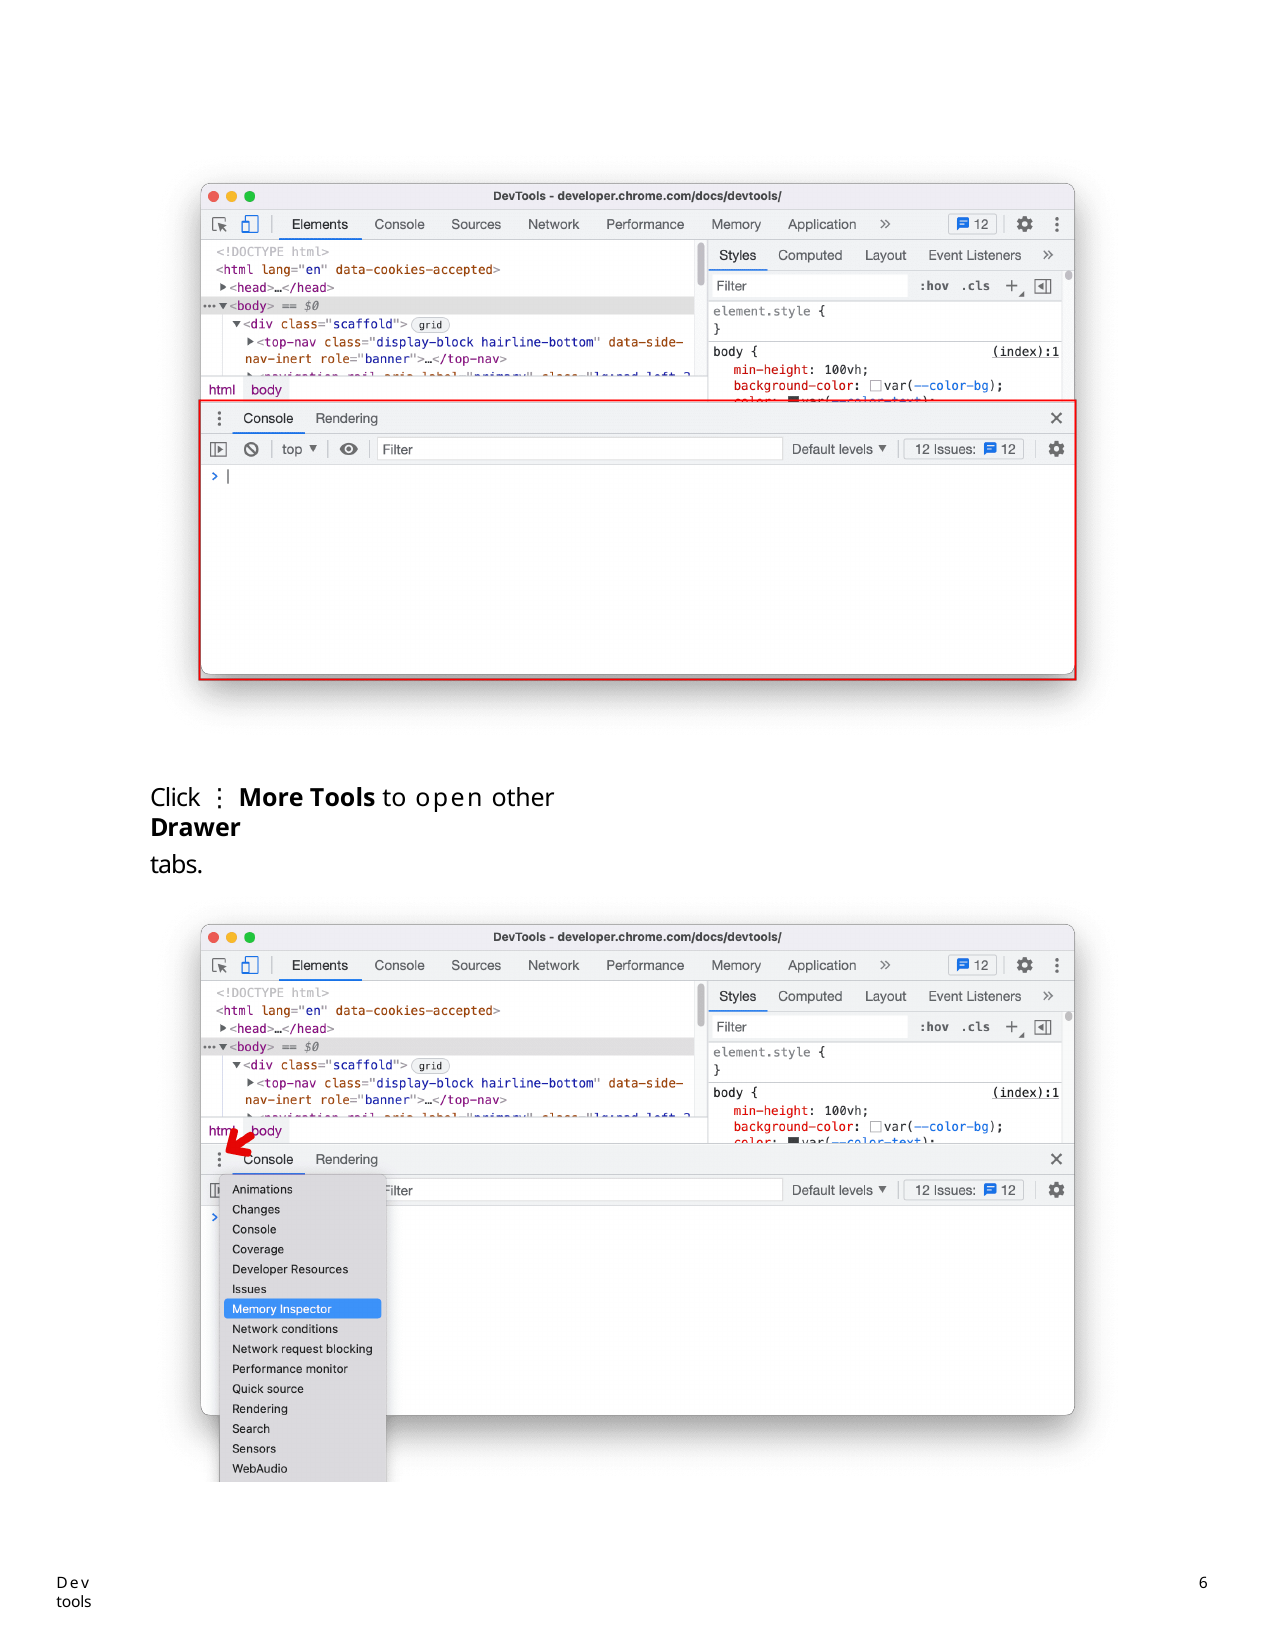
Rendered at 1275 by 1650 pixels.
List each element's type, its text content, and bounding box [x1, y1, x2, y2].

slide_number 34 [1192, 1571, 1225, 1650]
picture [149, 890, 1126, 1482]
picture [149, 149, 1126, 741]
text_box Click ⋮ More Tools to open other Drawer tabs. [147, 771, 627, 879]
footer Dev tools [54, 1571, 128, 1650]
